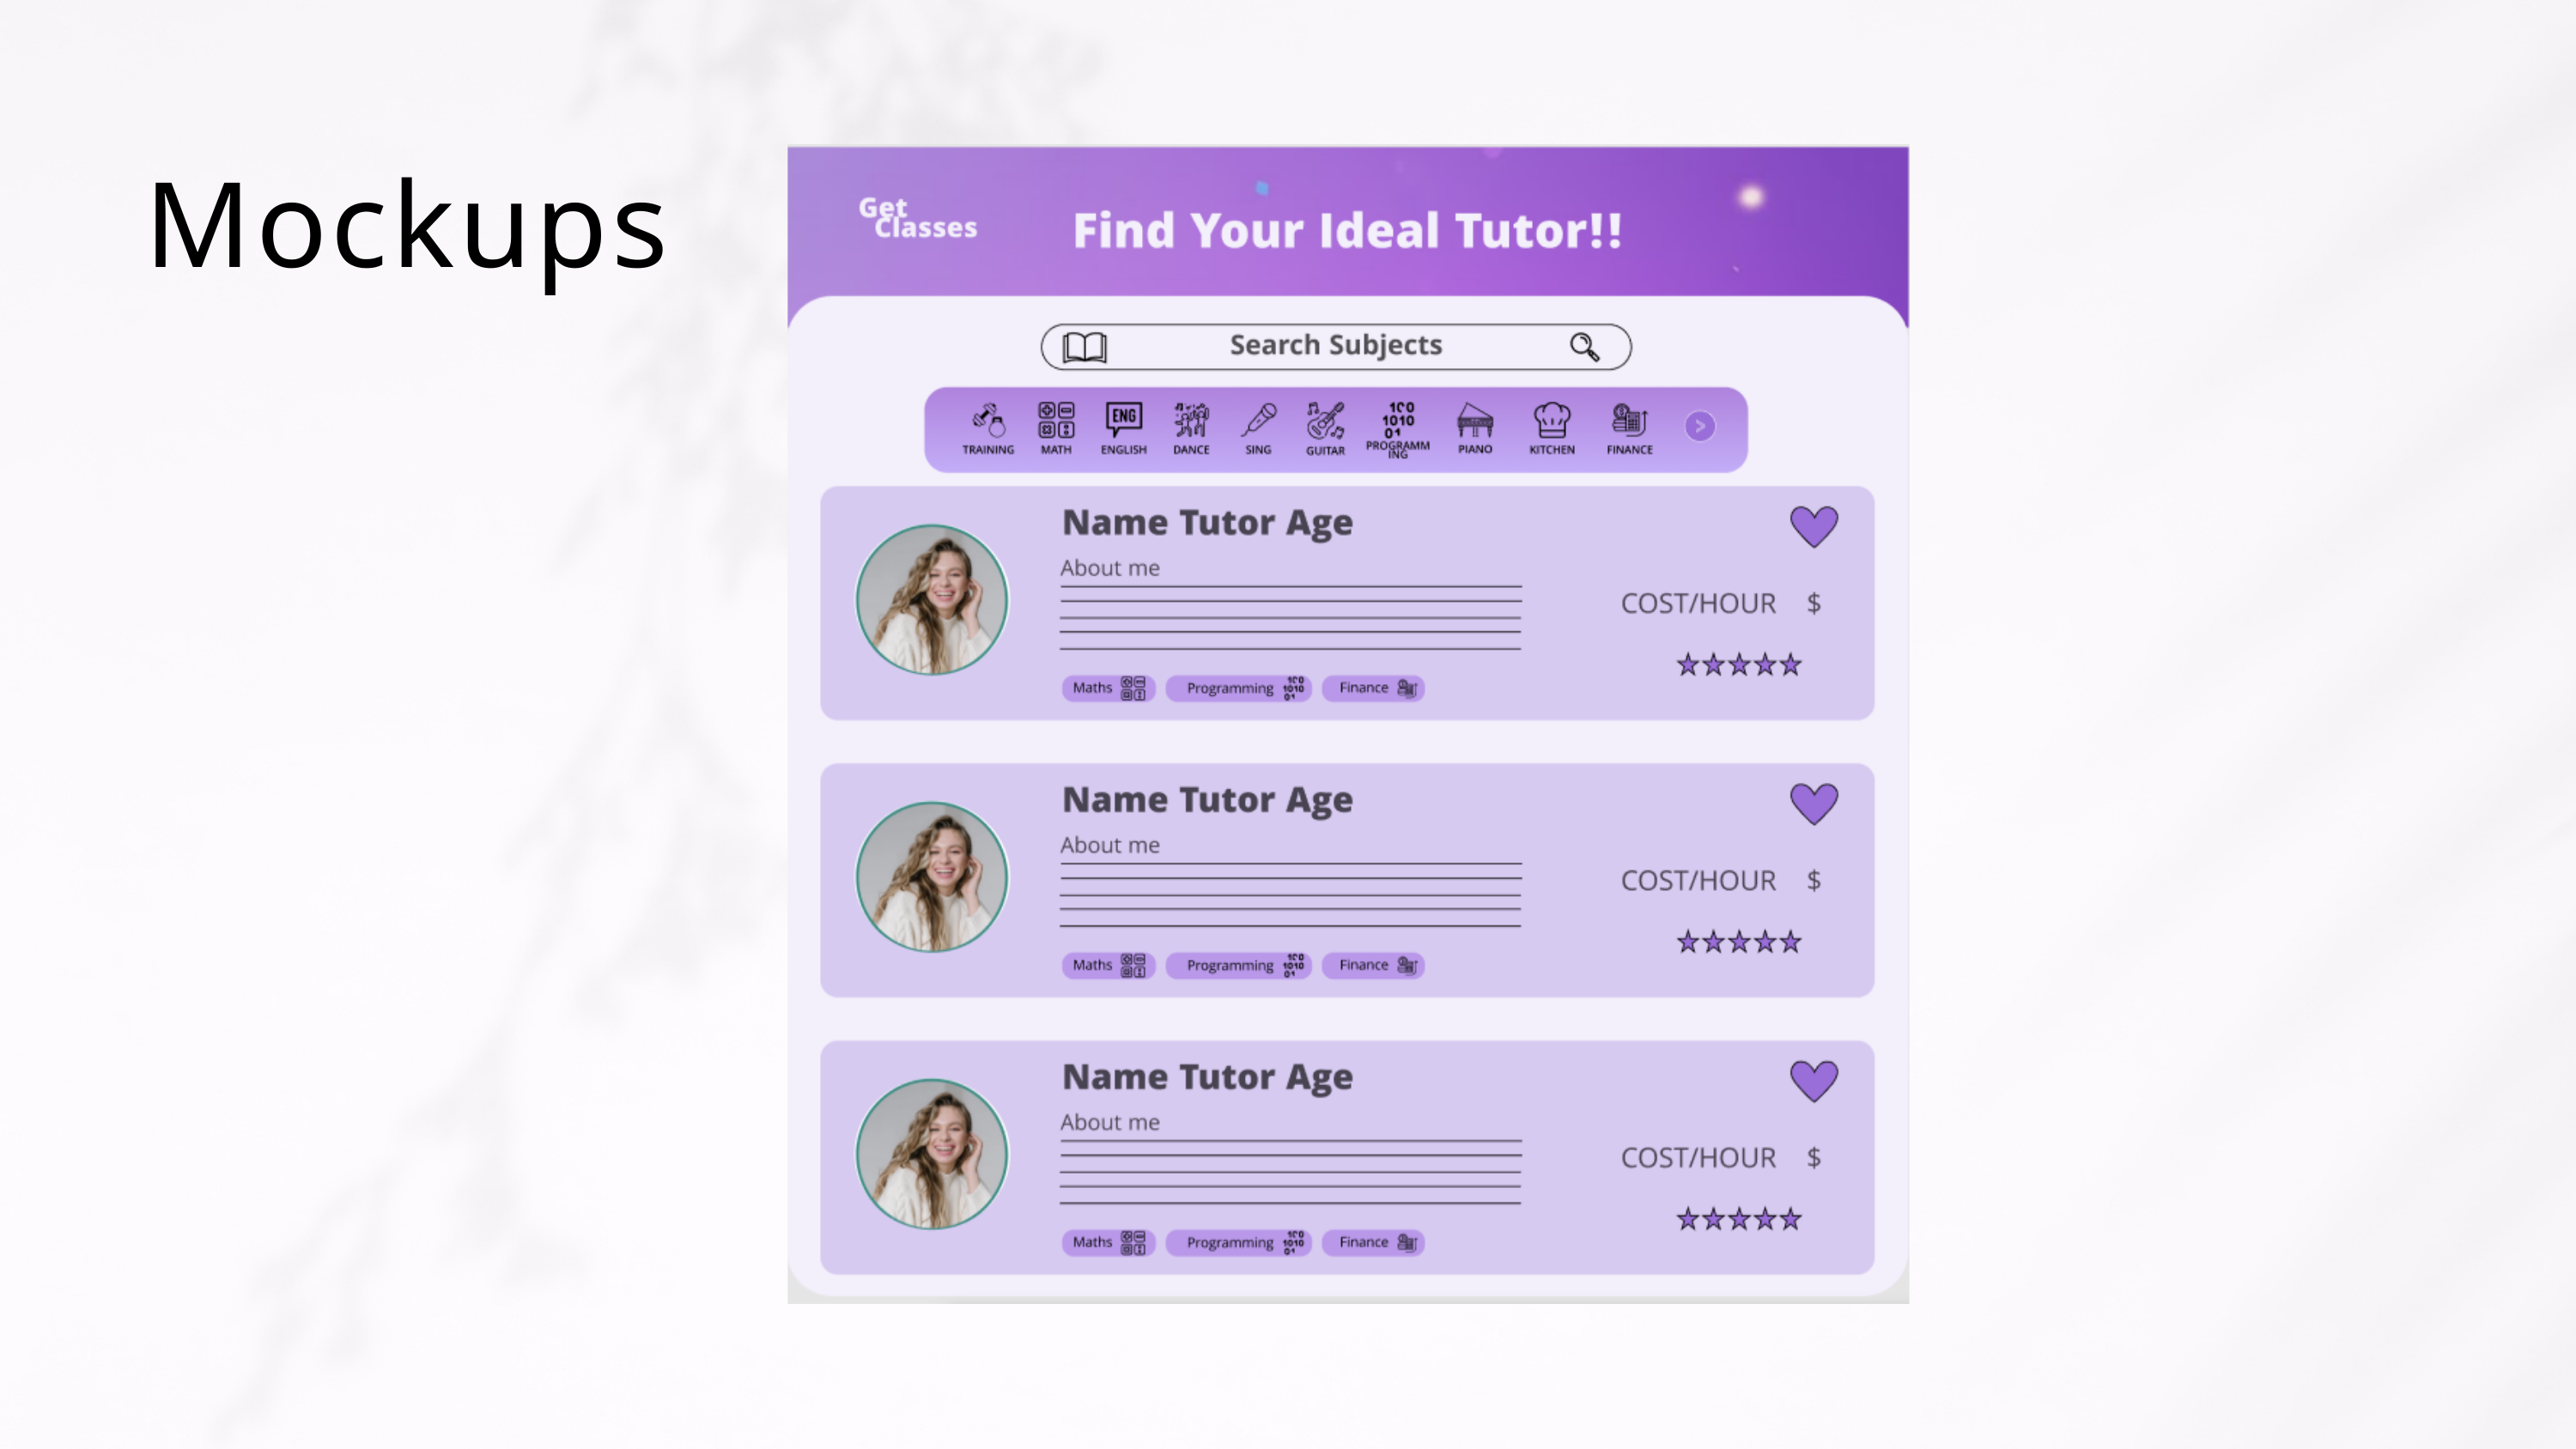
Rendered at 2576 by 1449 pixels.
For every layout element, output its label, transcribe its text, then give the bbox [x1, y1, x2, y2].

text_box [787, 144, 1910, 1304]
text_box [0, 0, 2576, 1449]
text_box Mockups [144, 125, 1289, 292]
